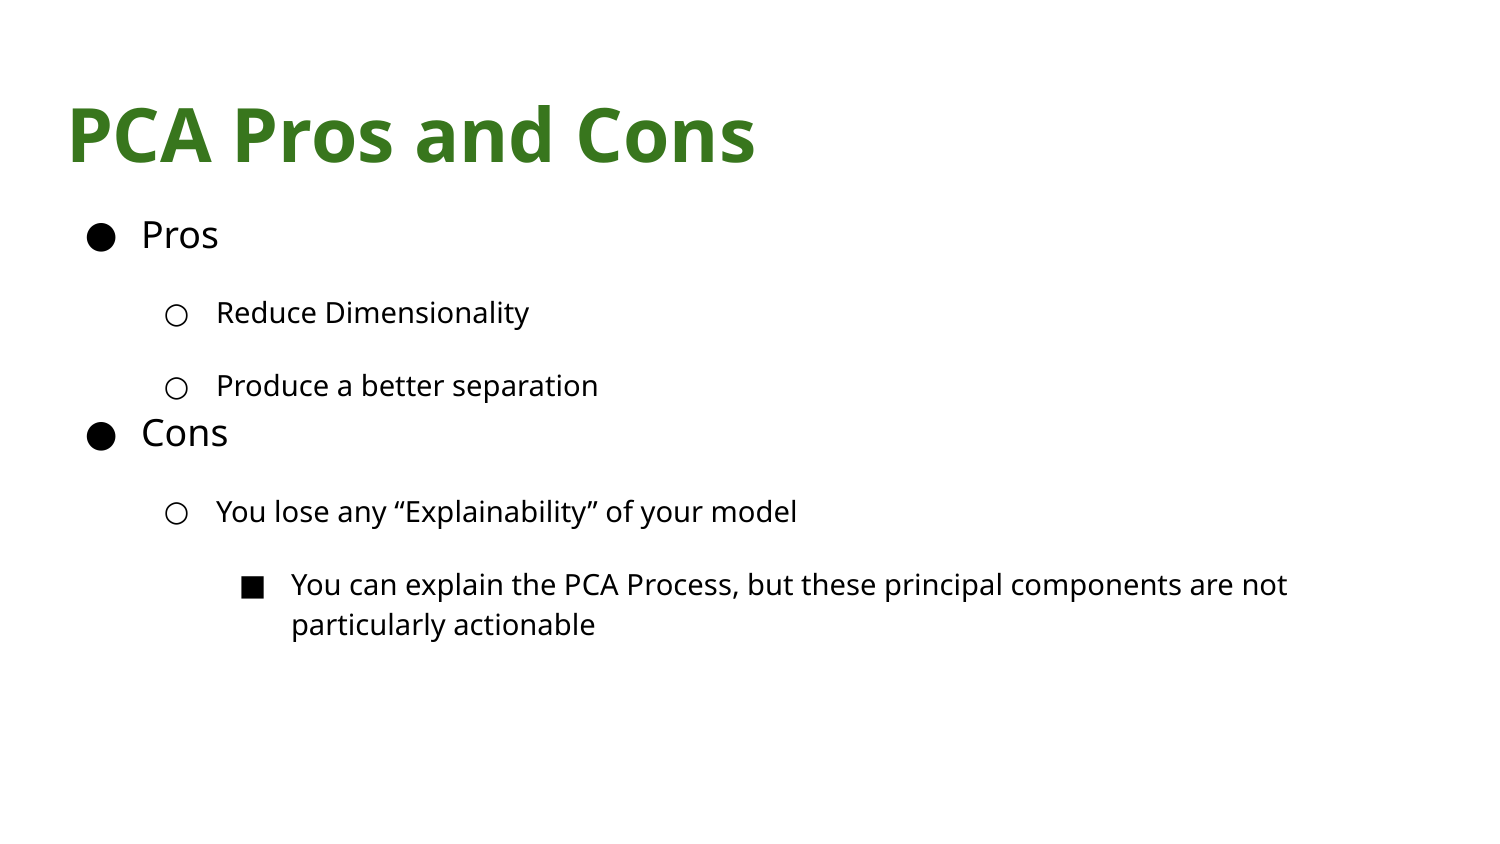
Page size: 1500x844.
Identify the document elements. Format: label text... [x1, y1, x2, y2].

title PCA Pros and Cons [51, 72, 1449, 167]
list Pros Reduce Dimensionality Produce a better separation Cons You lose any “Explainability” of your model You can explain the PCA Process, but these principal components are not particularly actionable [51, 189, 1449, 750]
